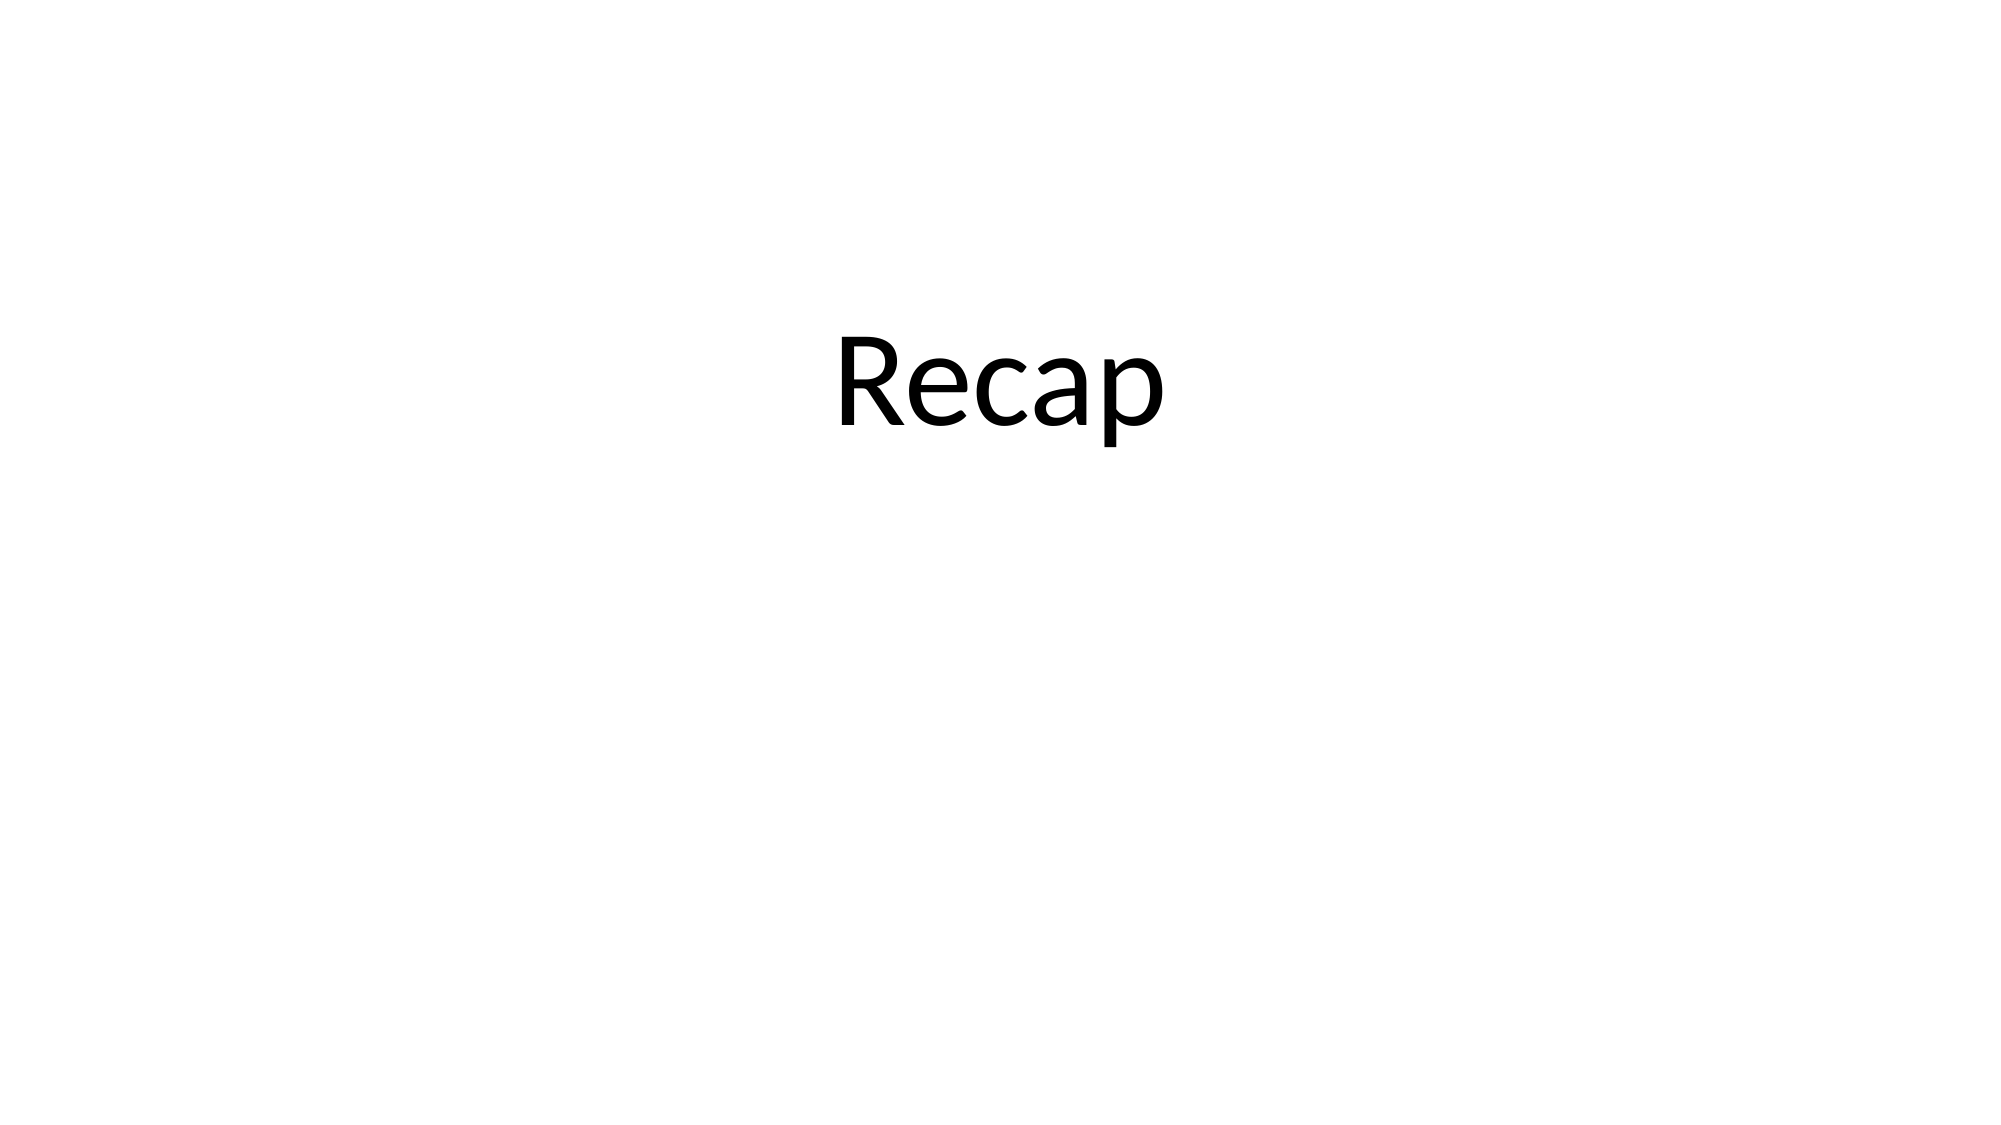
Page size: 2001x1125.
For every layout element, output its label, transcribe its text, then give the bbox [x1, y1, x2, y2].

list Recap [137, 299, 1863, 1014]
